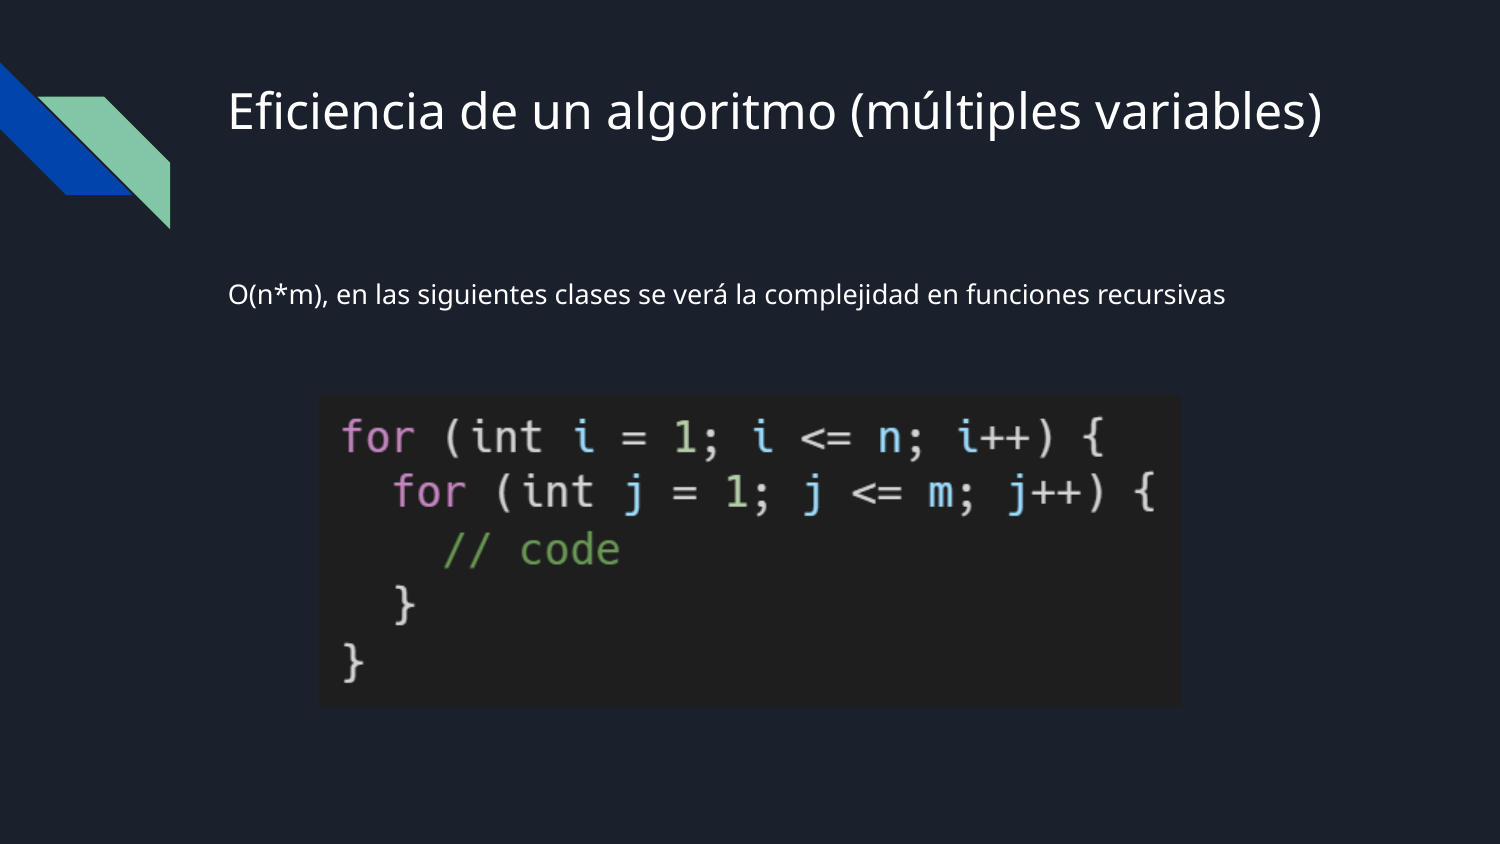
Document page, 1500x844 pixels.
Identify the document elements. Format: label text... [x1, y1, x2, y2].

picture [318, 395, 1182, 708]
list O(n*m), en las siguientes clases se verá la complejidad en funciones recursivas [212, 257, 1368, 735]
title Eficiencia de un algoritmo (múltiples variables) [212, 64, 1368, 215]
